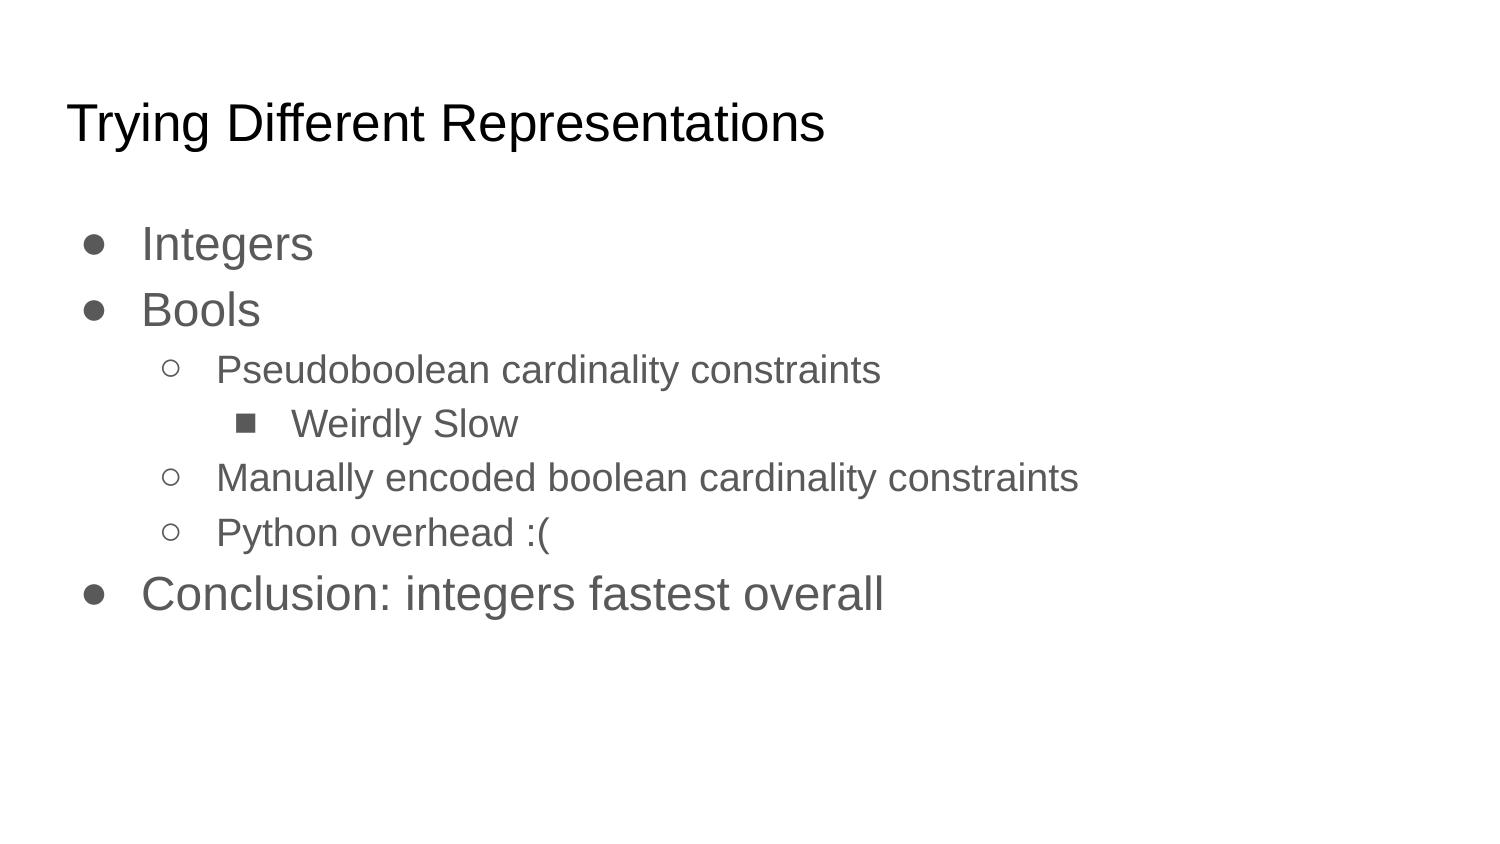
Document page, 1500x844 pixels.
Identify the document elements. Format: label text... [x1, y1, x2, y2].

title Trying Different Representations [51, 72, 1449, 167]
list Integers Bools Pseudoboolean cardinality constraints Weirdly Slow Manually encoded boolean cardinality constraints Python overhead :( Conclusion: integers fastest overall [51, 189, 1449, 750]
